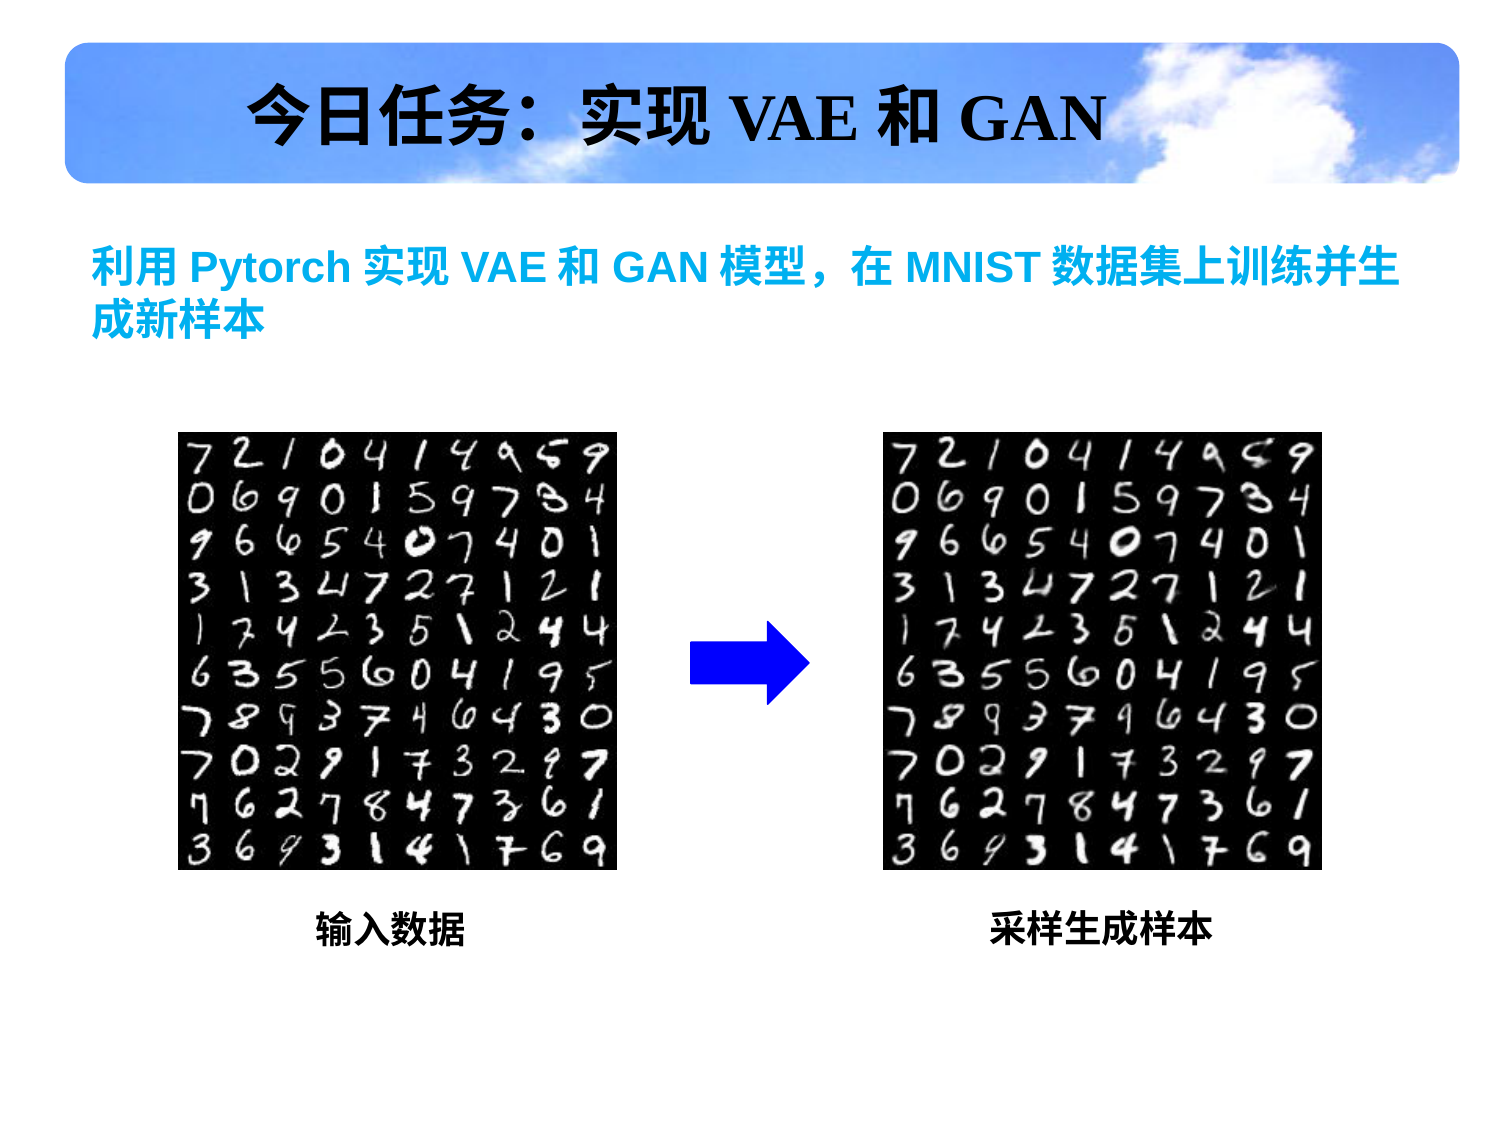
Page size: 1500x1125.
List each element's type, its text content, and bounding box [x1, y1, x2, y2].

text_box 采样生成样本 [974, 897, 1245, 958]
picture [883, 432, 1322, 871]
picture [178, 432, 617, 871]
text_box 利用Pytorch实现VAE和GAN模型，在MNIST数据集上训练并生成新样本 [76, 231, 1424, 352]
picture [64, 42, 1460, 184]
text_box [690, 621, 809, 705]
text_box 输入数据 [301, 898, 494, 959]
text_box 今日任务：实现VAE和GAN [230, 66, 1341, 161]
